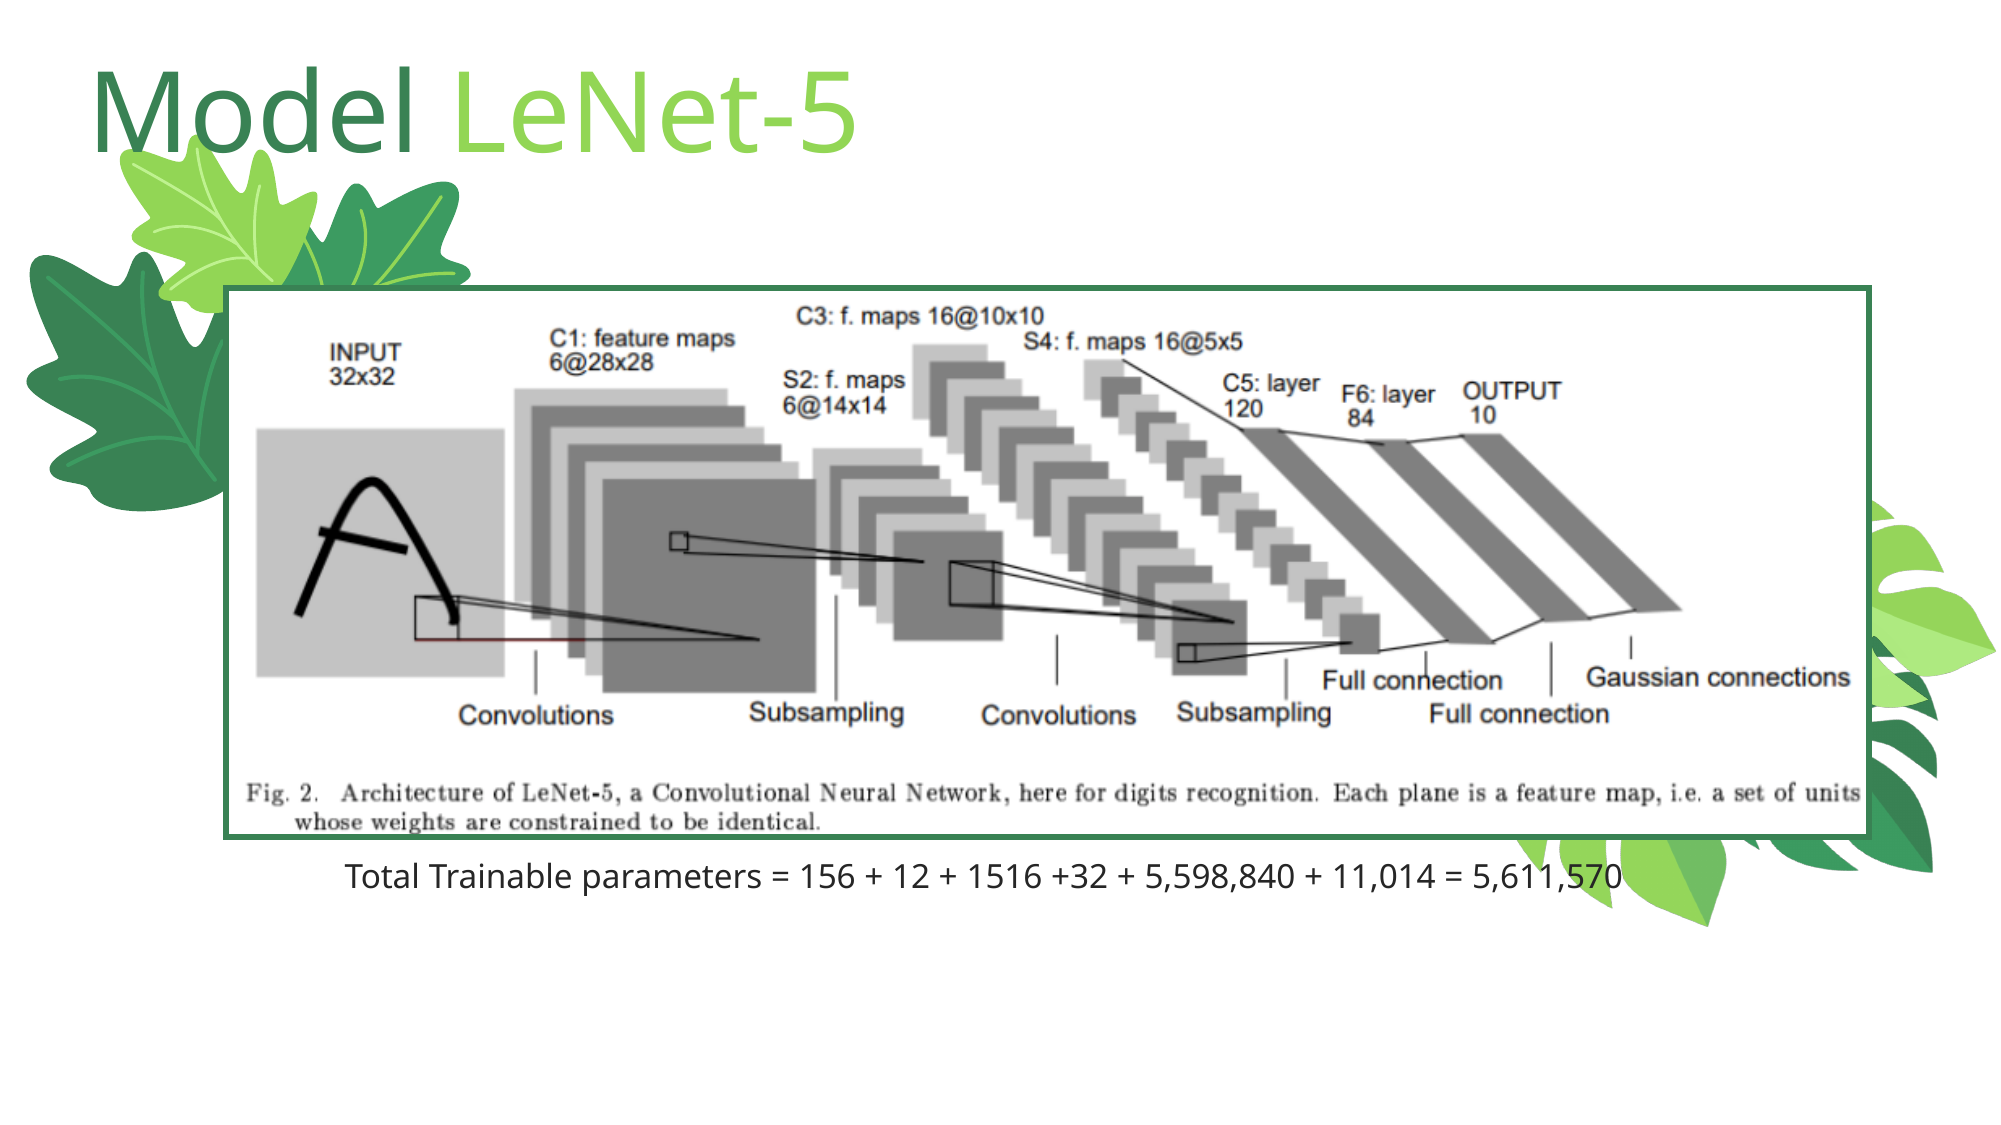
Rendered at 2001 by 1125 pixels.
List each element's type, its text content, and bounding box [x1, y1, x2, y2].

picture [225, 291, 2001, 972]
text_box Total Trainable parameters = 156 + 12 + 1516 +32 + 5,598,840 + 11,014 = 5,611,570 [329, 852, 1670, 907]
text_box Model LeNet-5 [72, 48, 1452, 185]
